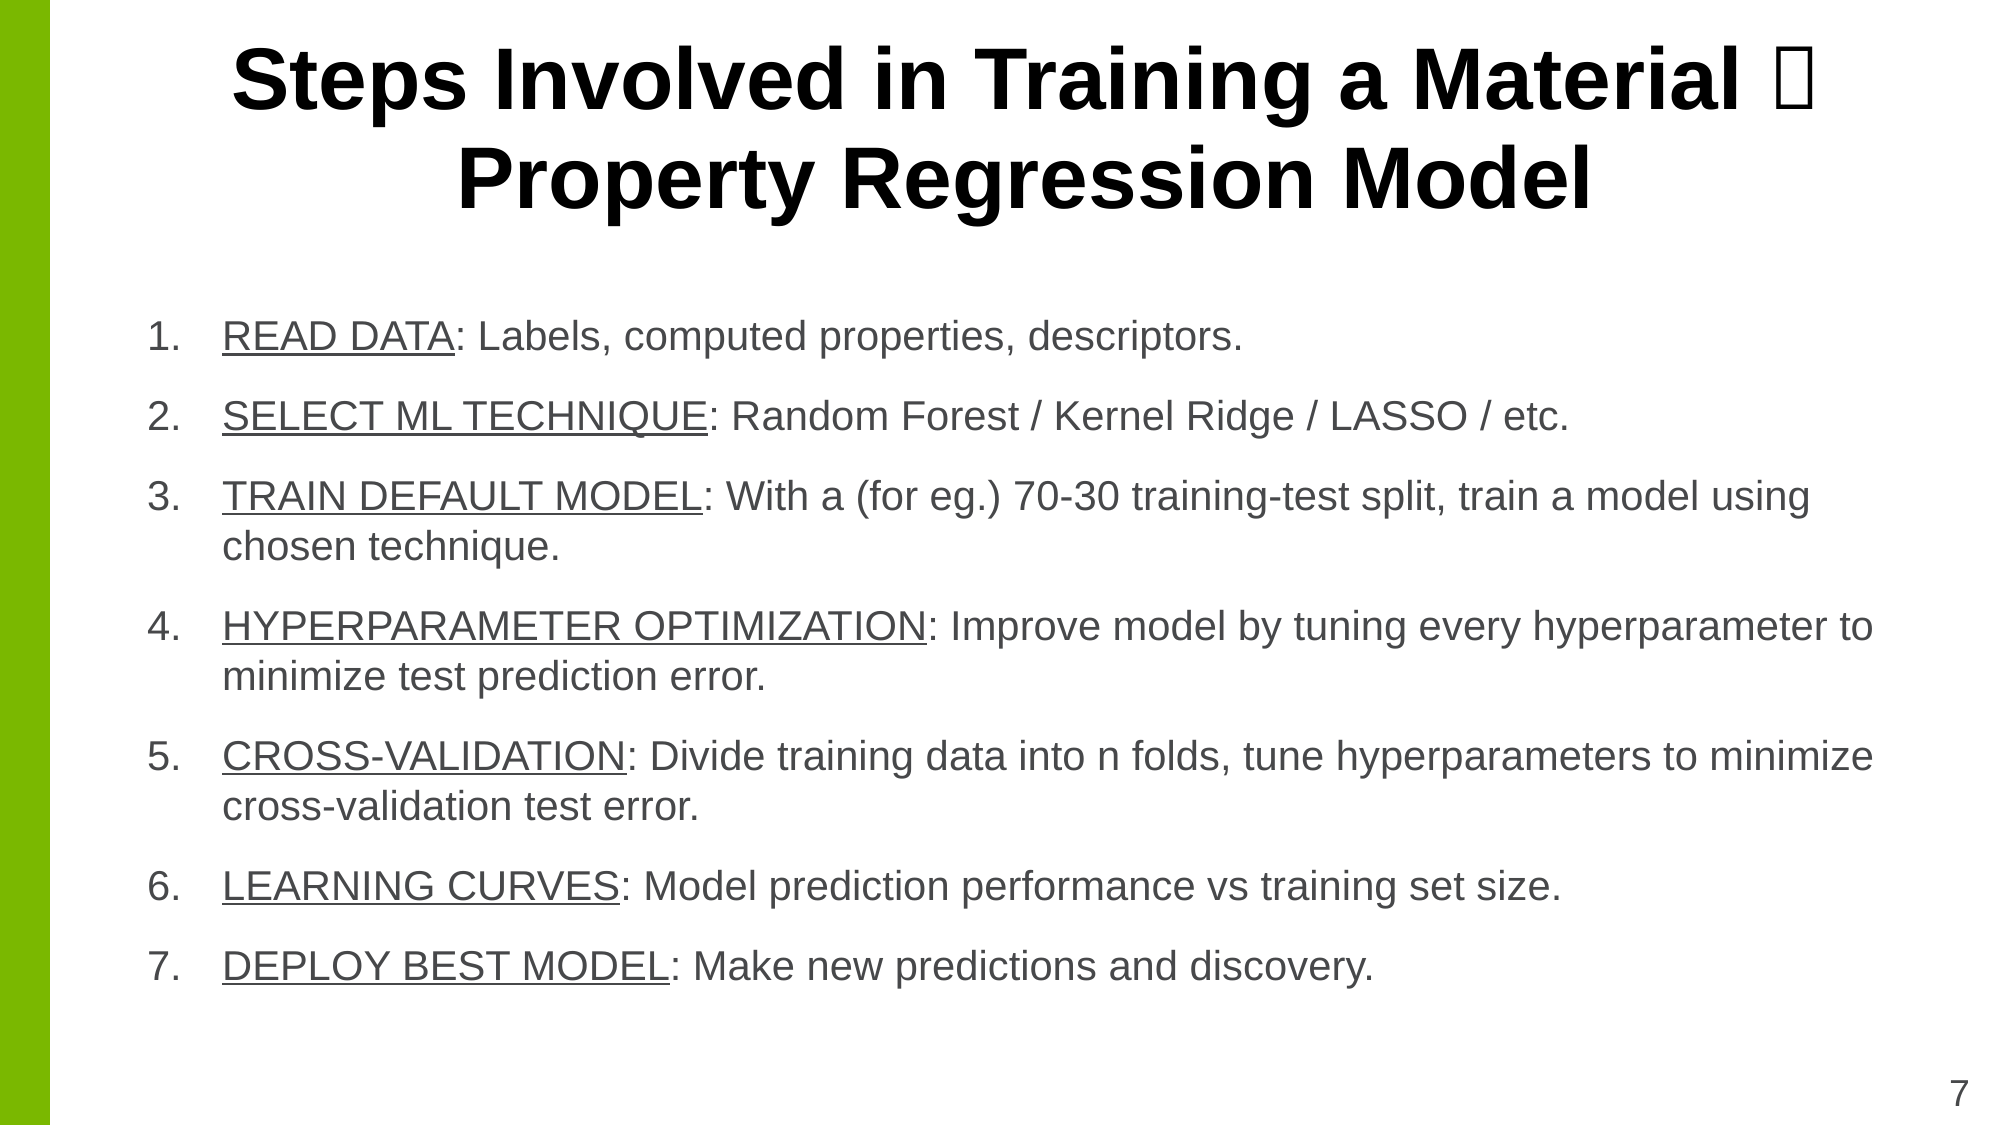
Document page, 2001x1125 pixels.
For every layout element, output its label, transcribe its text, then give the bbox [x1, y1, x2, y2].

text_box READ DATA: Labels, computed properties, descriptors. SELECT ML TECHNIQUE: Random Forest / Kernel Ridge / LASSO / etc. TRAIN DEFAULT MODEL: With a (for eg.) 70-30 training-test split, train a model using chosen technique. HYPERPARAMETER OPTIMIZATION: Improve model by tuning every hyperparameter to minimize test prediction error. CROSS-VALIDATION: Divide training data into n folds, tune hyperparameters to minimize cross-validation test error. LEARNING CURVES: Model prediction performance vs training set size. DEPLOY BEST MODEL: Make new predictions and discovery. [132, 301, 1920, 997]
text_box 7 [1934, 1061, 1981, 1106]
text_box Steps Involved in Training a Material  Property Regression Model [52, 29, 2000, 252]
